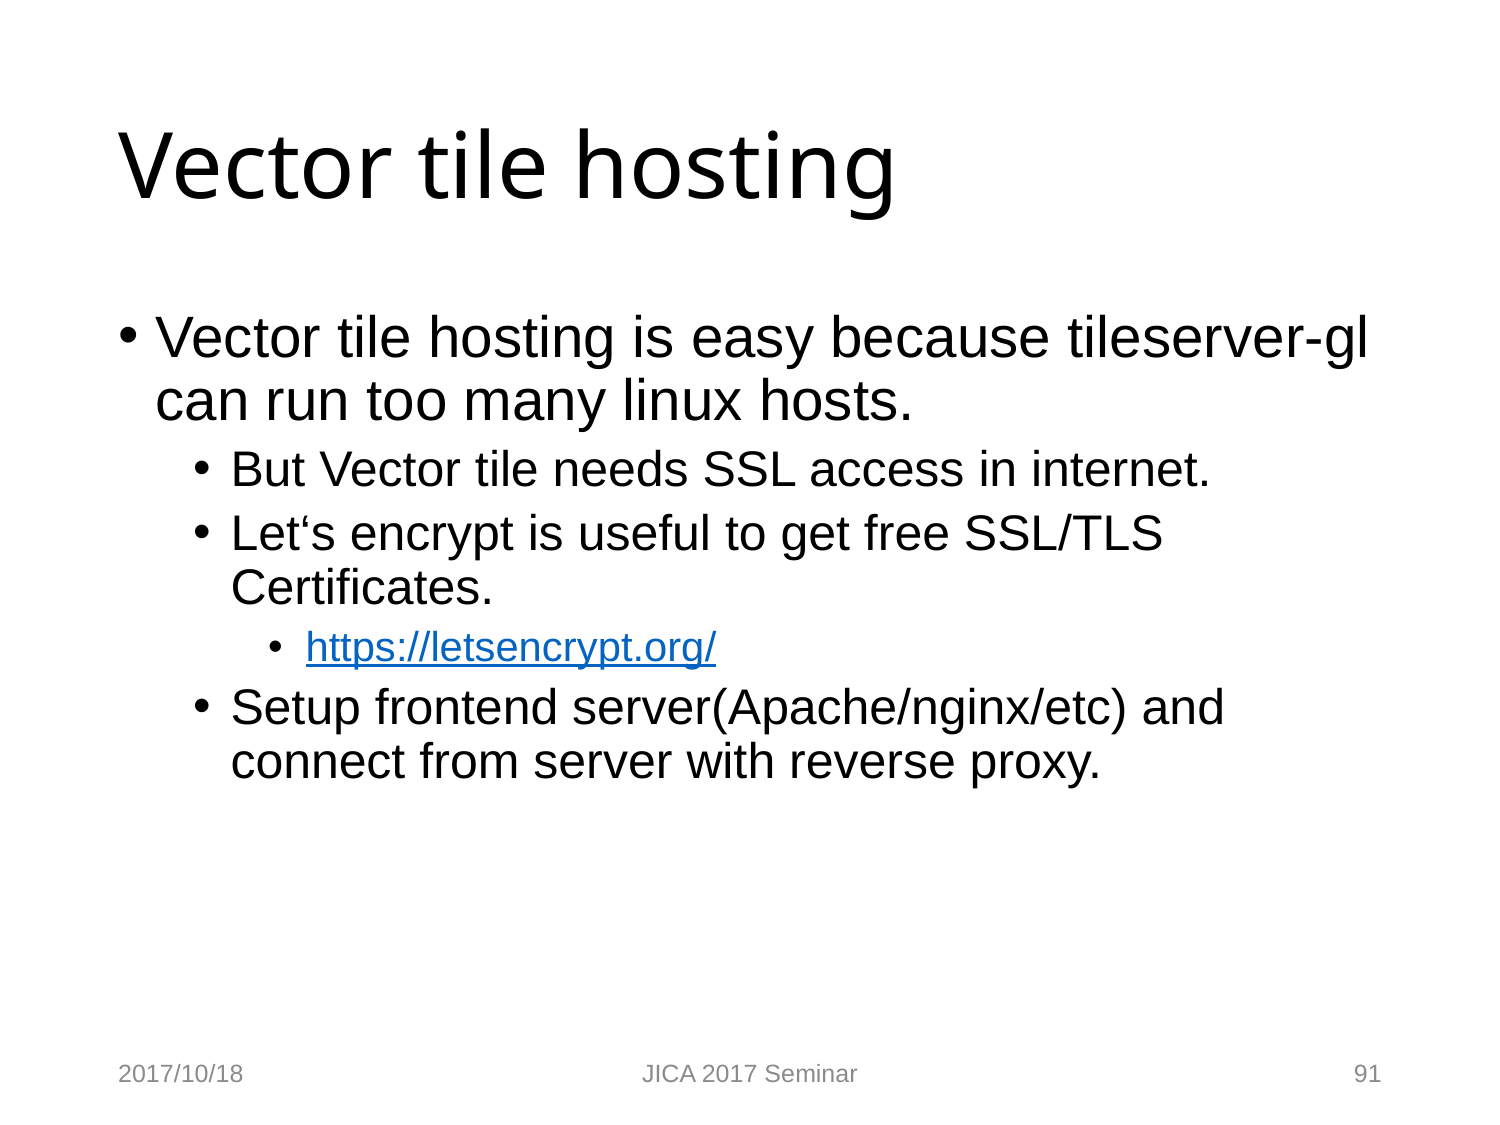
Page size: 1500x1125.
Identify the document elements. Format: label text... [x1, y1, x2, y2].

title Vector tile hosting [103, 59, 1397, 278]
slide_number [103, 1042, 441, 1103]
slide_number 91 [1059, 1042, 1397, 1103]
list Vector tile hosting is easy because tileserver-gl can run too many linux hosts. But Vector tile needs SSL access in internet. Let‘s encrypt is useful to get free SSL/TLS Certificates. https://letsencrypt.org/ Setup frontend server(Apache/nginx/etc) and connect from server with reverse proxy. [103, 299, 1397, 1014]
footer JICA 2017 Seminar [496, 1042, 1004, 1103]
